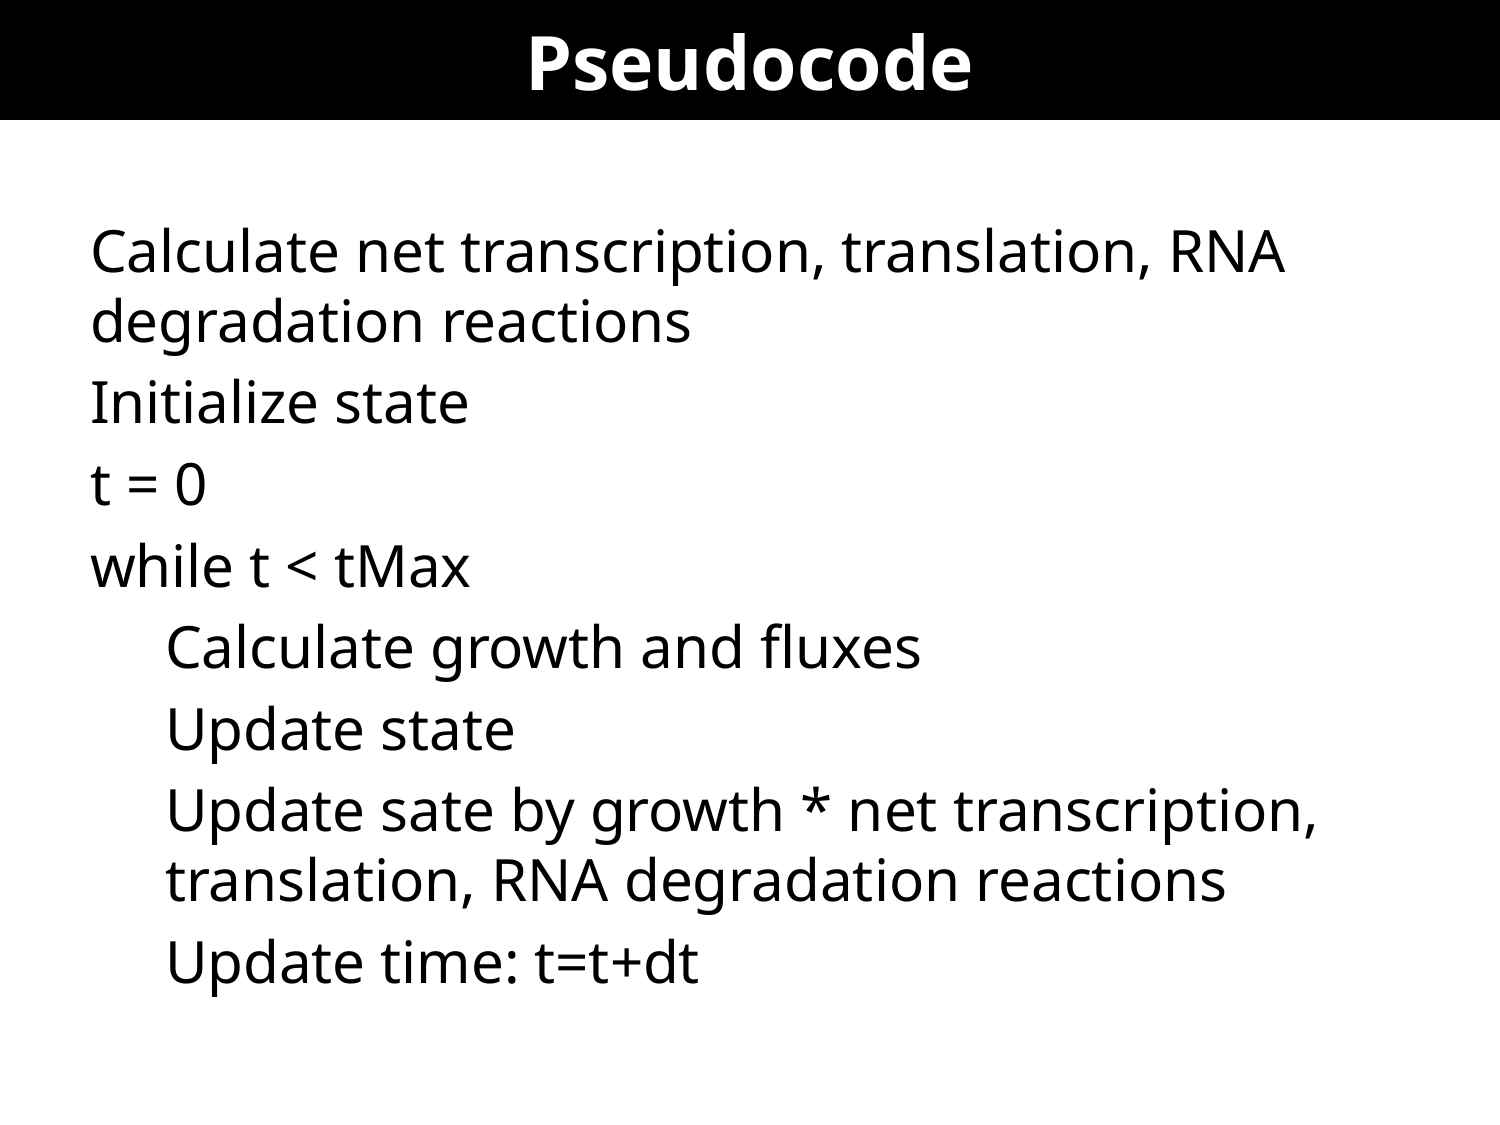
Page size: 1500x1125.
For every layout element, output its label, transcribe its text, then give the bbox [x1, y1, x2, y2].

list Calculate net transcription, translation, RNA degradation reactions Initialize state t = 0 while t < tMax Calculate growth and fluxes Update state Update sate by growth * net transcription, translation, RNA degradation reactions Update time: t=t+dt [75, 206, 1425, 1027]
title Pseudocode [0, 0, 1500, 120]
